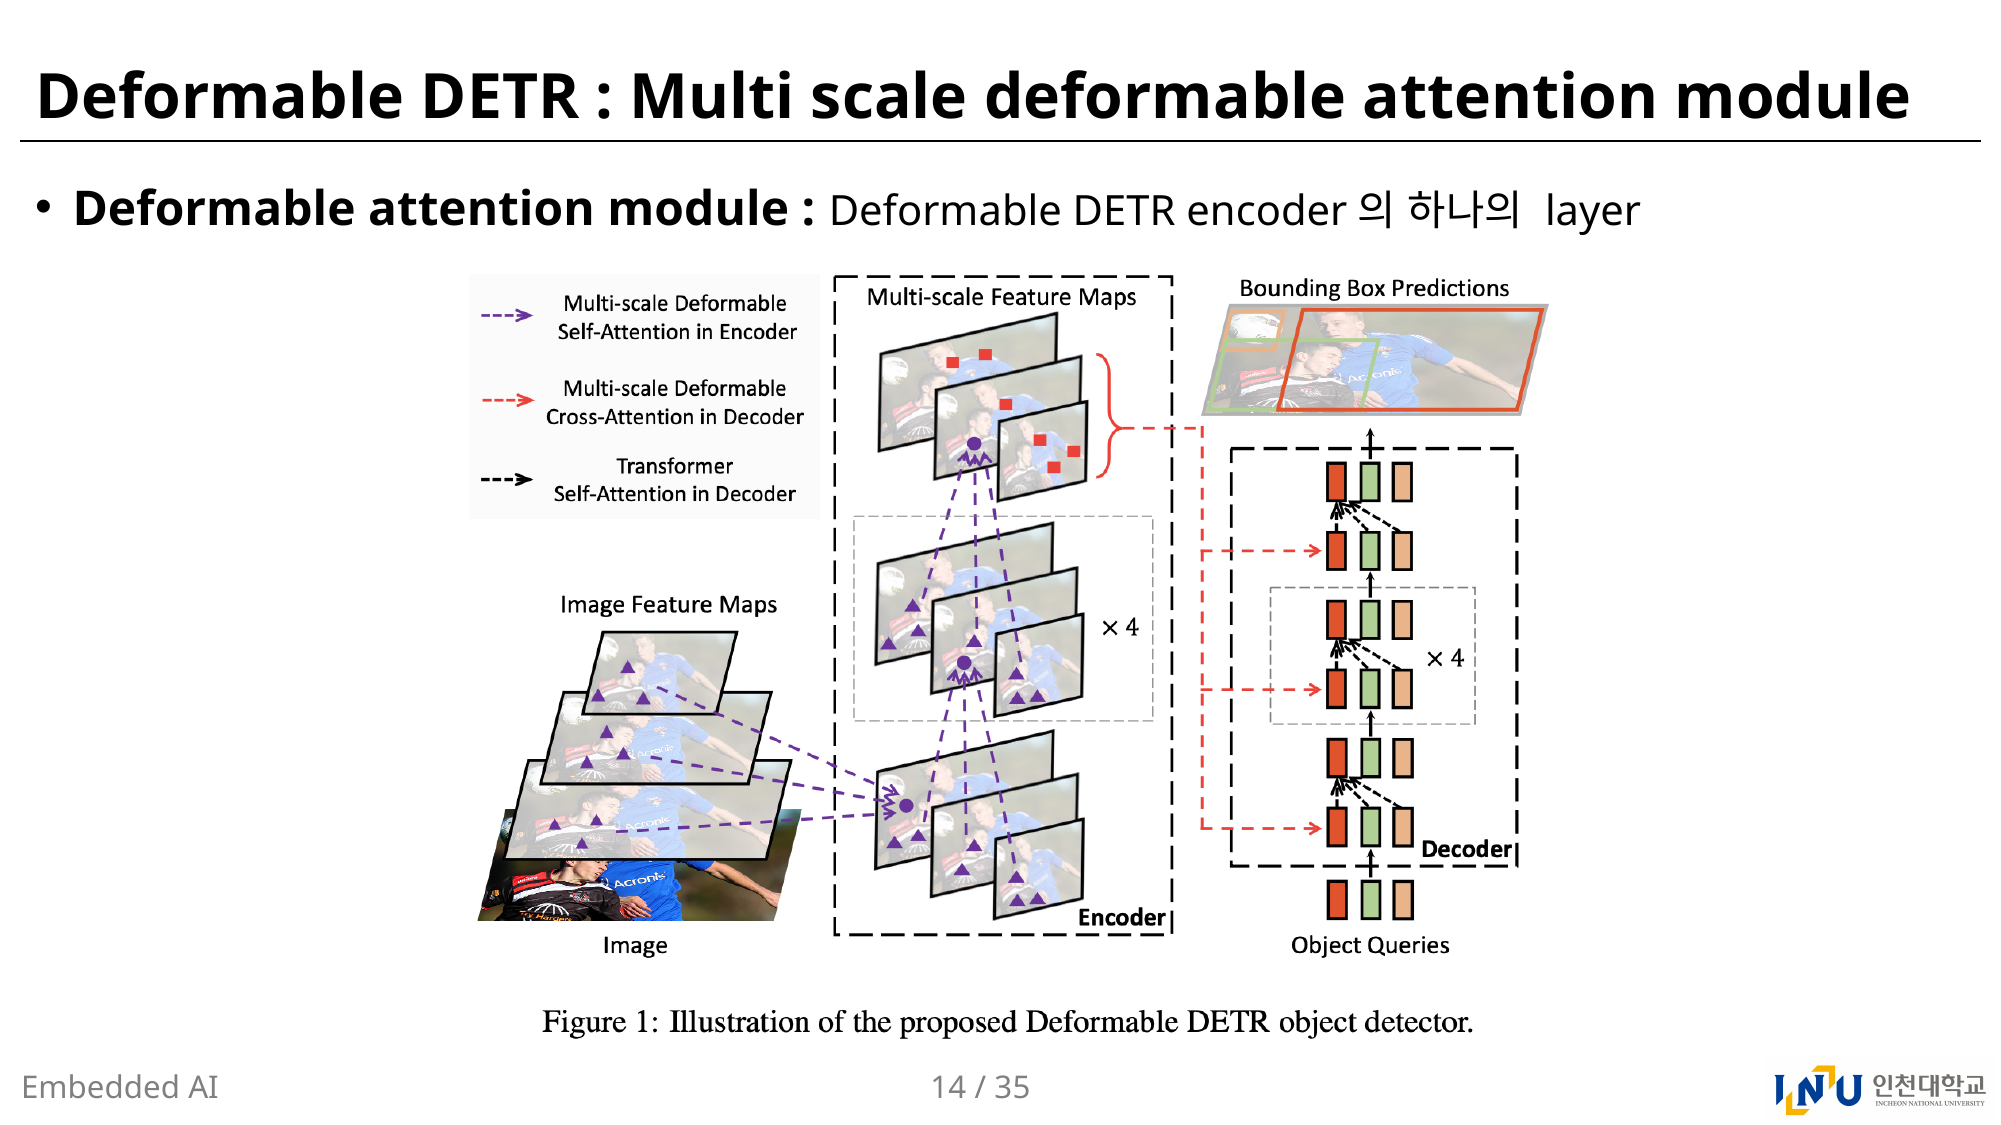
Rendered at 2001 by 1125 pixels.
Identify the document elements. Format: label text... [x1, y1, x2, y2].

picture [419, 234, 1580, 1057]
picture [1766, 1055, 1994, 1120]
title Deformable DETR : Multi scale deformable attention module [20, 9, 1981, 140]
list Deformable attention module : Deformable DETR encoder의 하나의 layer [20, 140, 1981, 1038]
